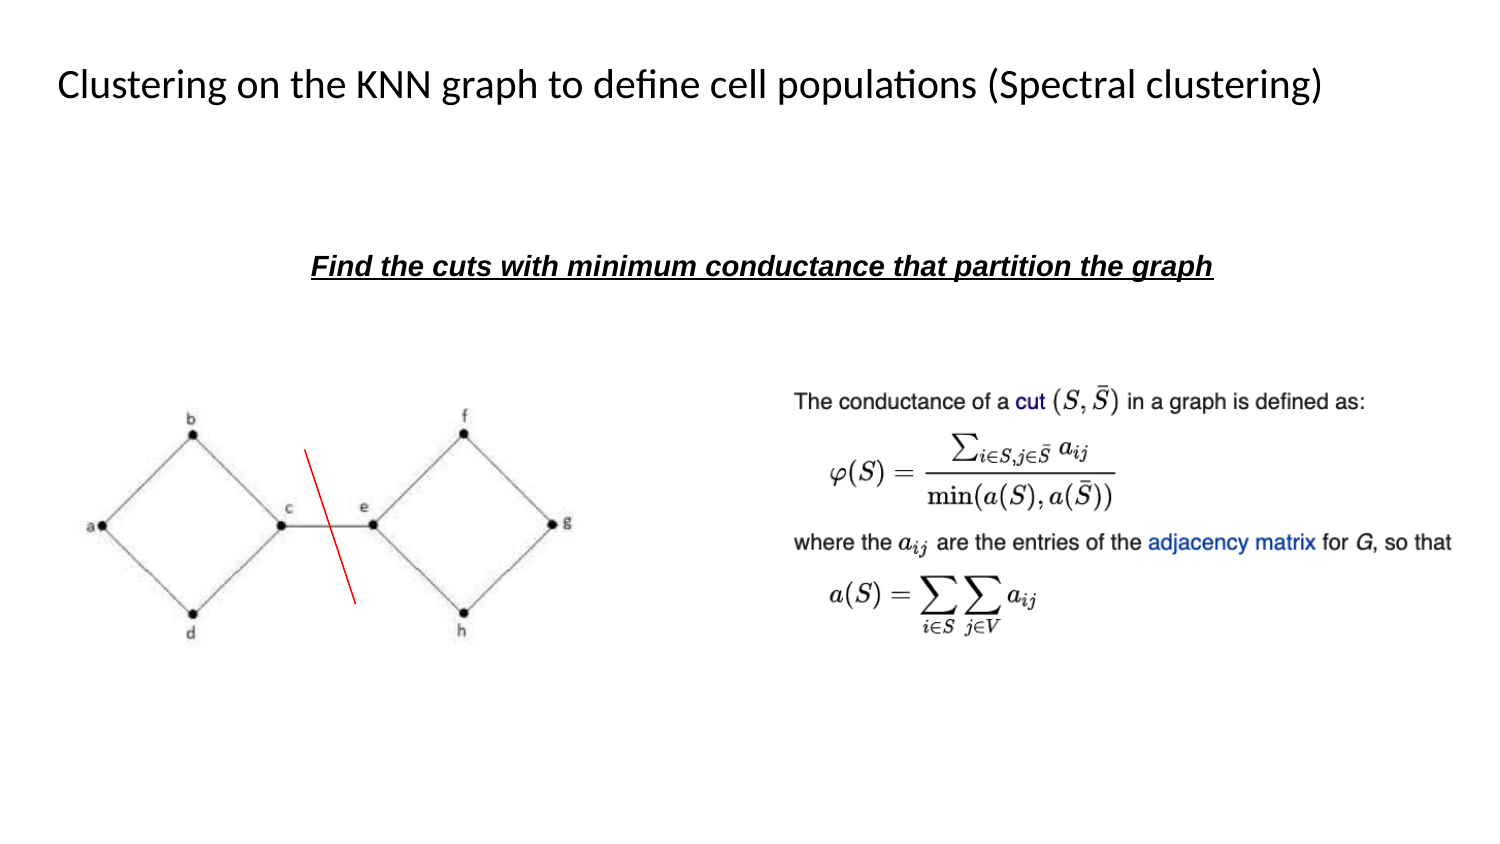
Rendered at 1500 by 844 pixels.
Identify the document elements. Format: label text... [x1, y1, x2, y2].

text_box Find the cuts with minimum conductance that partition the graph [295, 232, 1500, 298]
text_box Clustering on the KNN graph to define cell populations (Spectral clustering) [42, 42, 1382, 123]
picture [72, 407, 588, 647]
picture [778, 377, 1464, 647]
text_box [304, 449, 356, 605]
